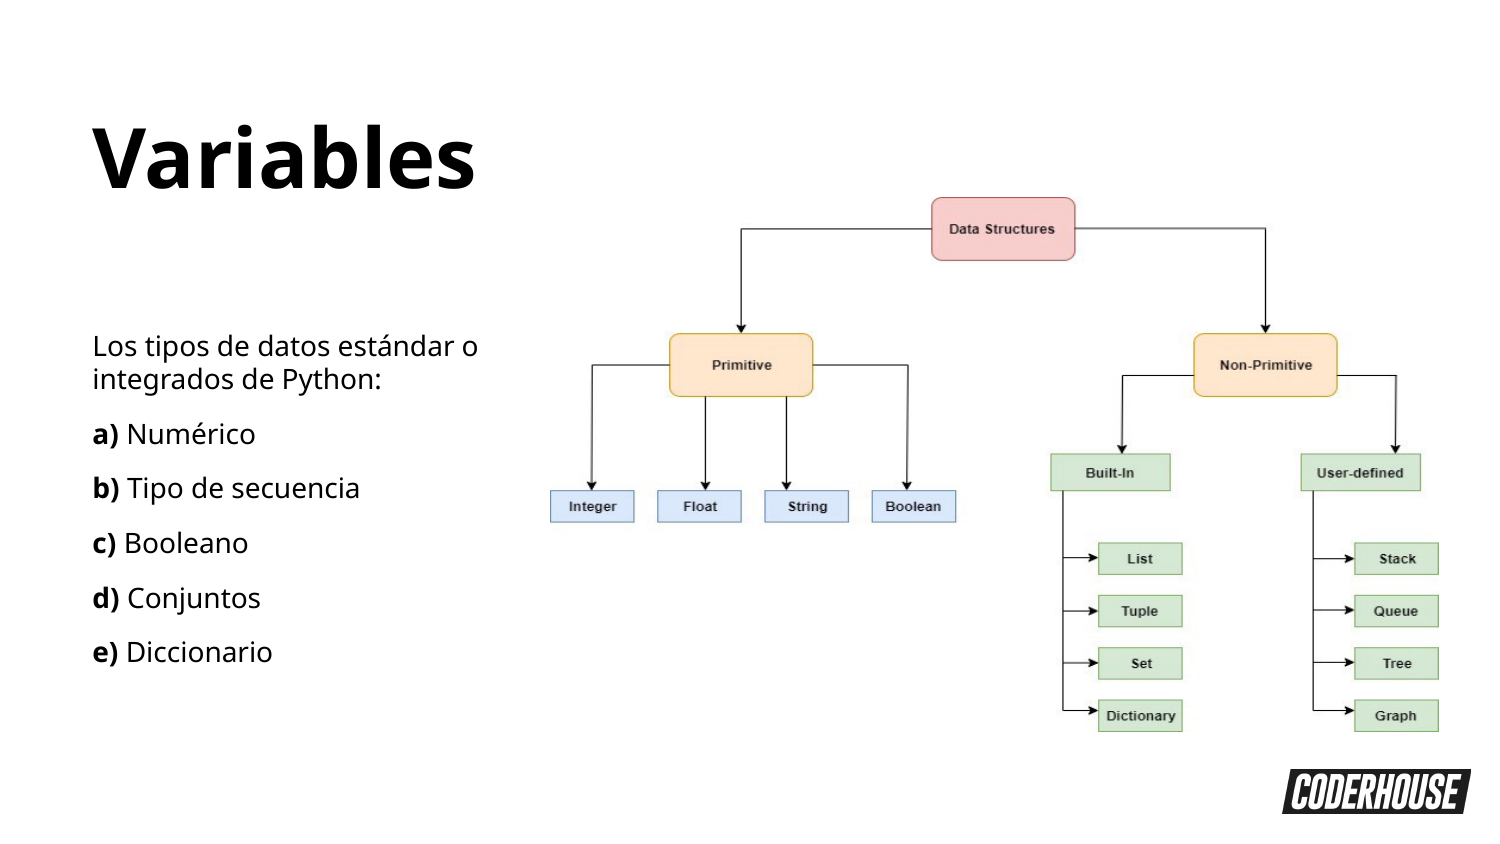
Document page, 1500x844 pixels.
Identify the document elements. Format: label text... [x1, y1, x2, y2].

picture [1281, 769, 1471, 814]
picture [550, 197, 1439, 732]
text_box Los tipos de datos estándar o integrados de Python: a) Numérico b) Tipo de secuencia c) Booleano d) Conjuntos e) Diccionario [77, 312, 548, 738]
text_box Variables [77, 101, 1414, 222]
